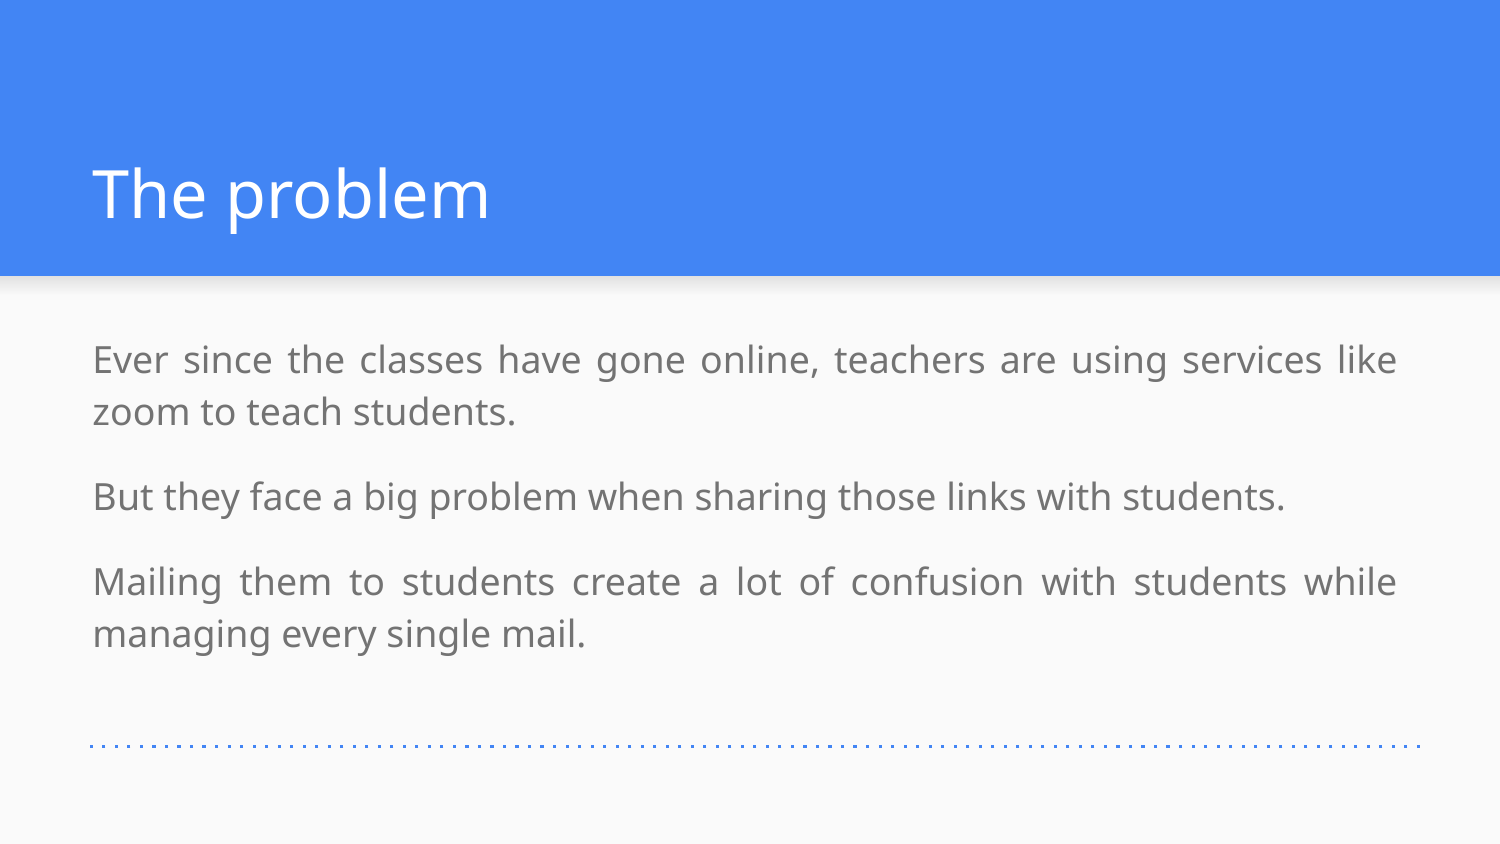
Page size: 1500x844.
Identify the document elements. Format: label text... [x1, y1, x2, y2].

title The problem [77, 121, 1427, 248]
list Ever since the classes have gone online, teachers are using services like zoom to teach students. But they face a big problem when sharing those links with students. Mailing them to students create a lot of confusion with students while managing every single mail. [77, 314, 1414, 760]
